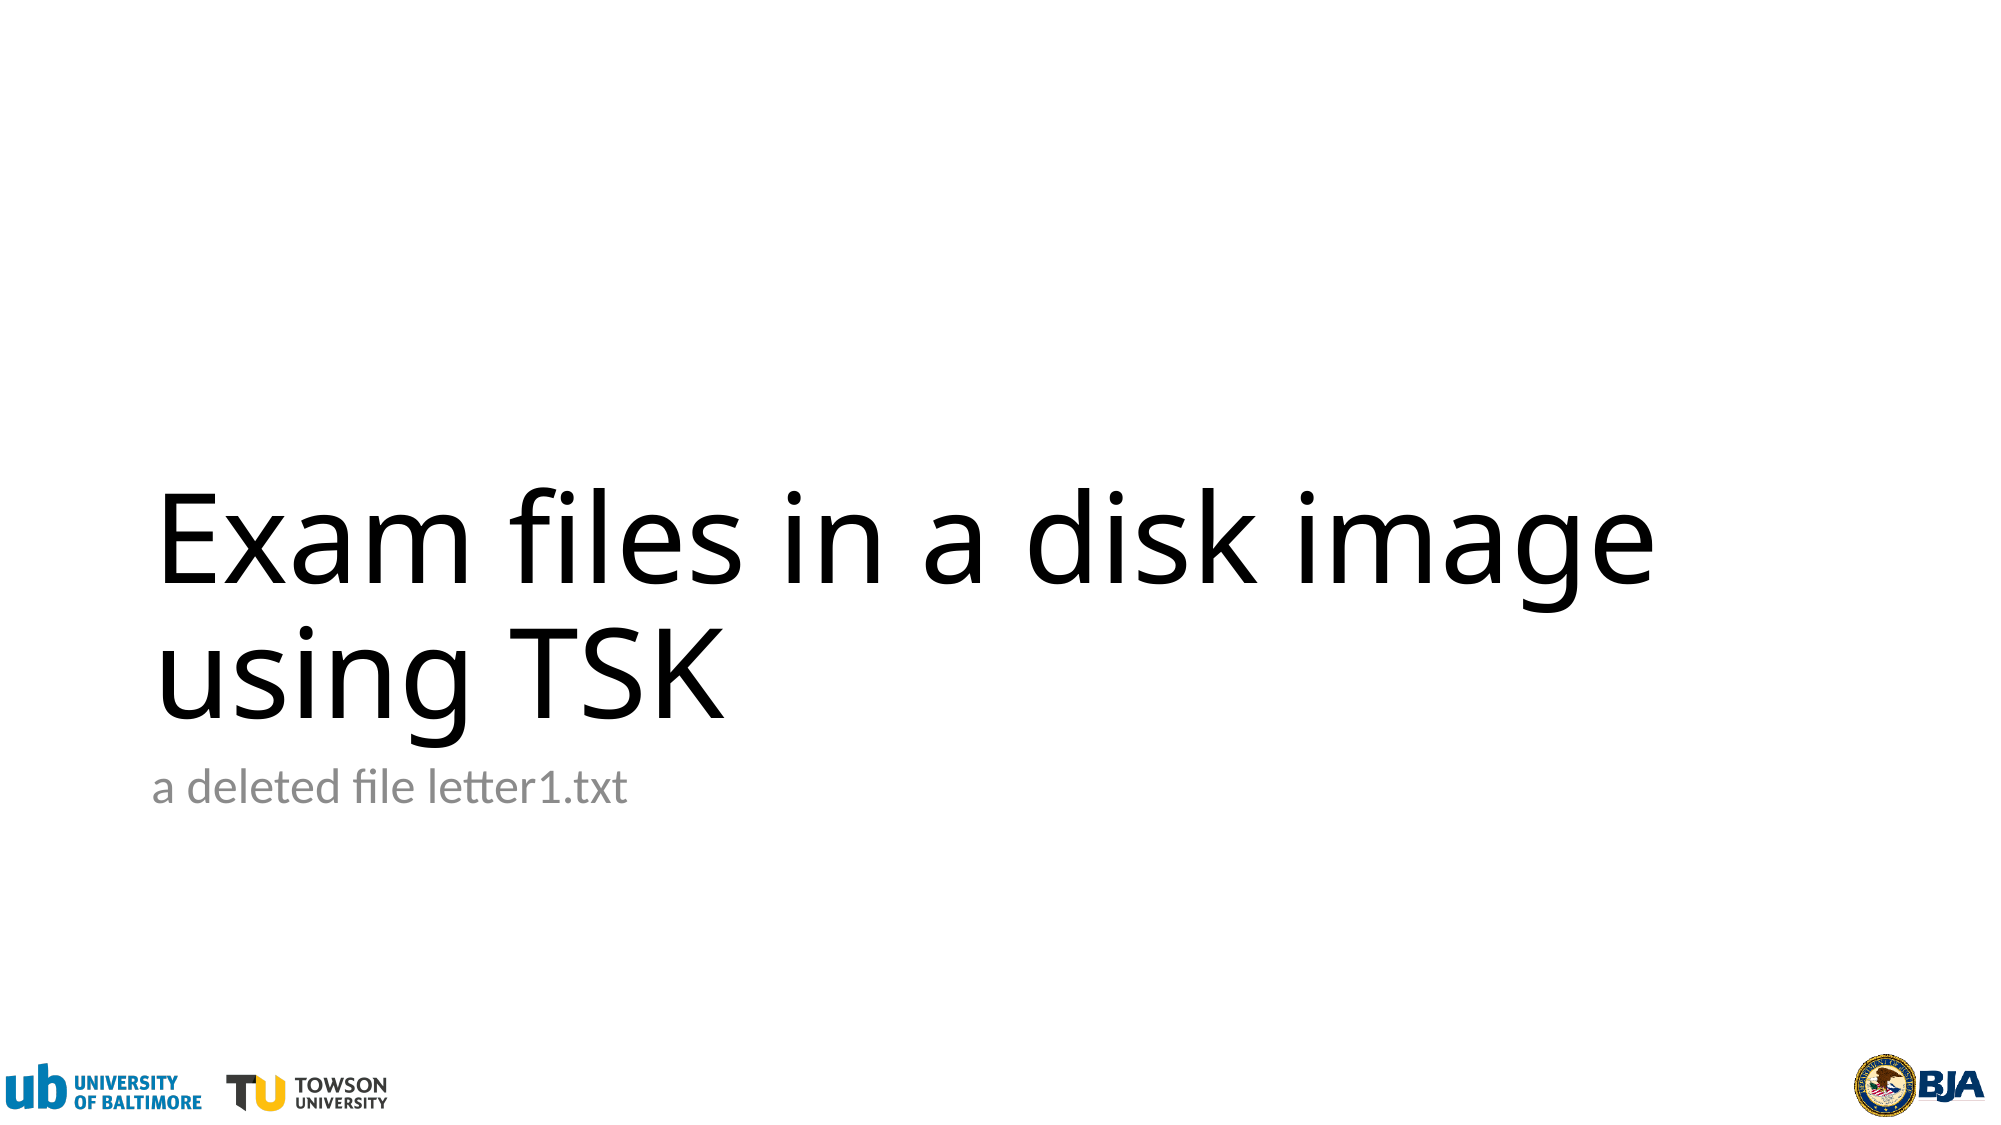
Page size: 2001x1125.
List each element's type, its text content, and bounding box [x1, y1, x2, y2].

picture [1854, 1054, 1986, 1117]
title Exam files in a disk image using TSK [138, 284, 1864, 753]
list a deleted file letter1.txt [136, 752, 1862, 999]
picture [0, 1031, 407, 1125]
